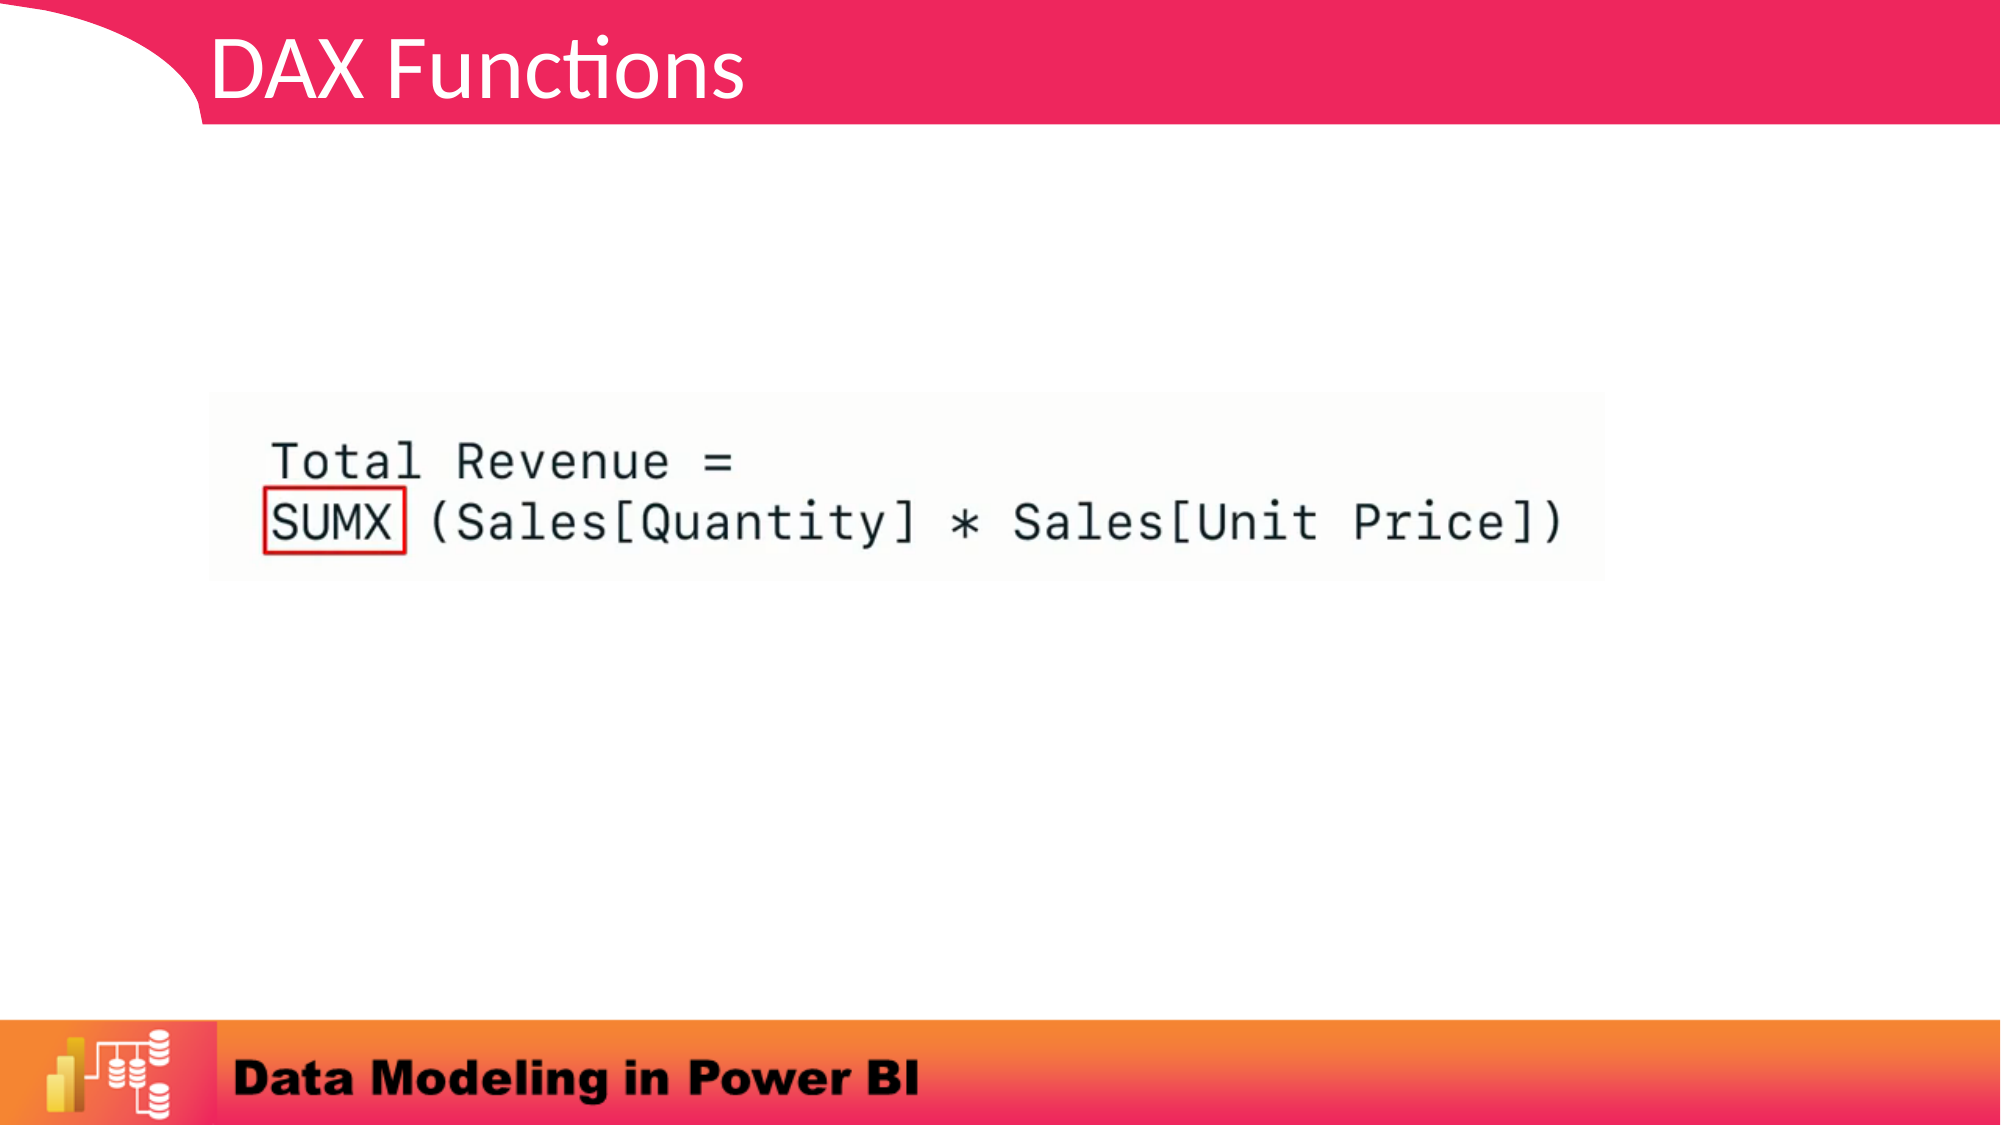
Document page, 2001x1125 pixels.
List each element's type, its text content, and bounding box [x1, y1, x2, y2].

picture [0, 0, 2001, 1125]
text_box DAX Functions [0, 0, 2000, 126]
